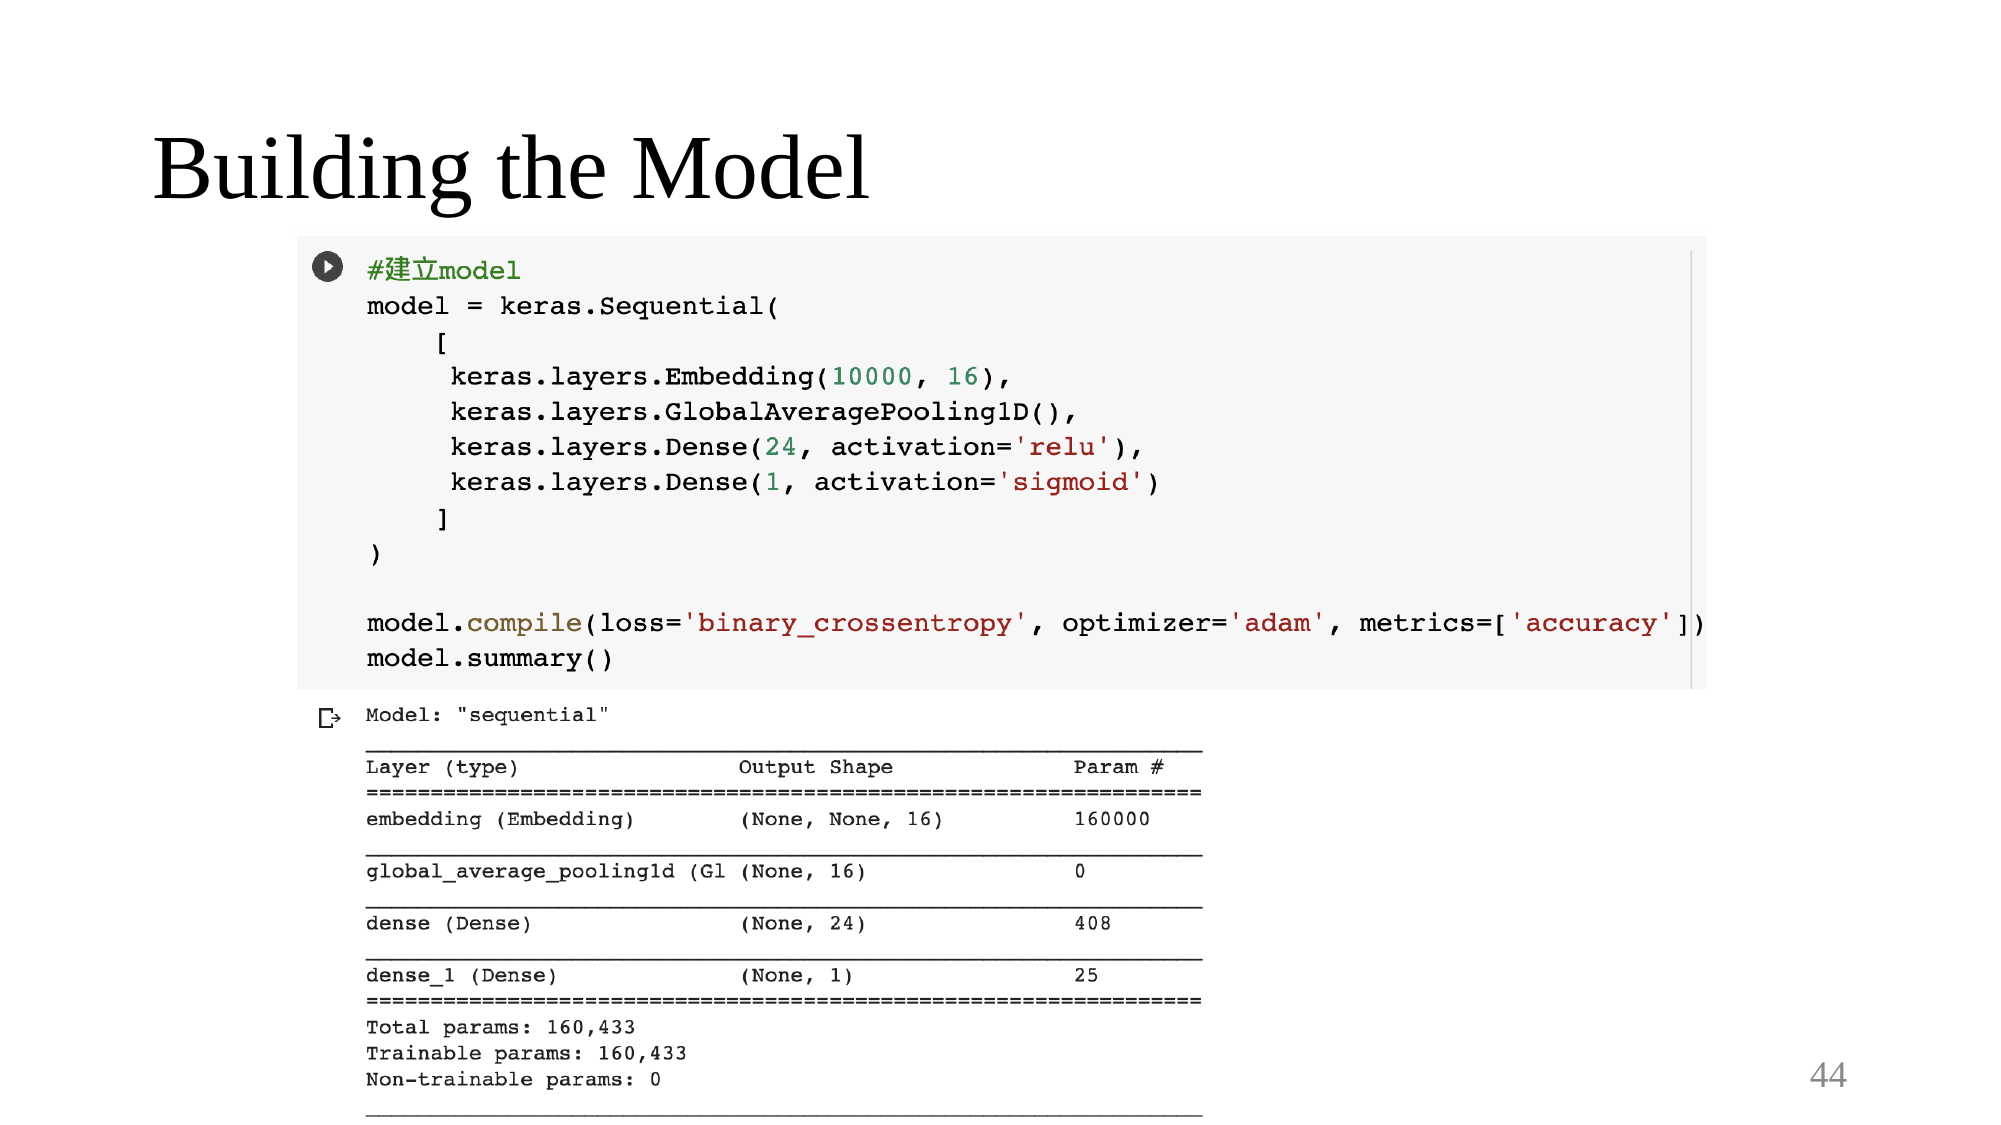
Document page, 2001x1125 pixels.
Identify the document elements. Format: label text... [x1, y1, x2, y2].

slide_number 44 [1712, 1042, 1863, 1103]
title Building the Model [137, 59, 1863, 278]
picture [292, 230, 1708, 1125]
